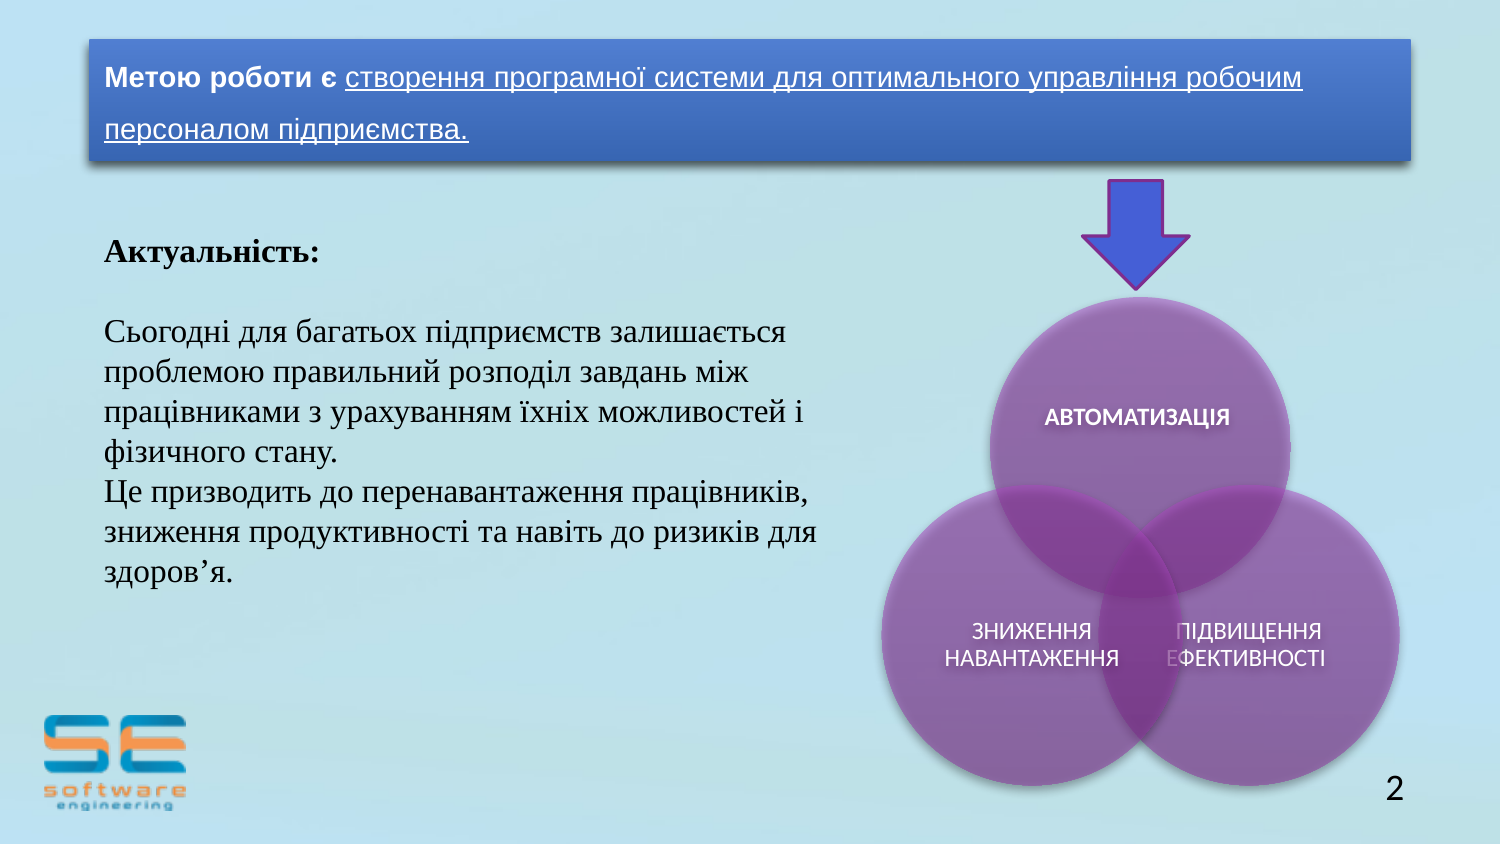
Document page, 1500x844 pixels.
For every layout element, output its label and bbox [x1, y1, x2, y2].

text_box [439, 290, 1500, 792]
picture [0, 0, 1500, 844]
